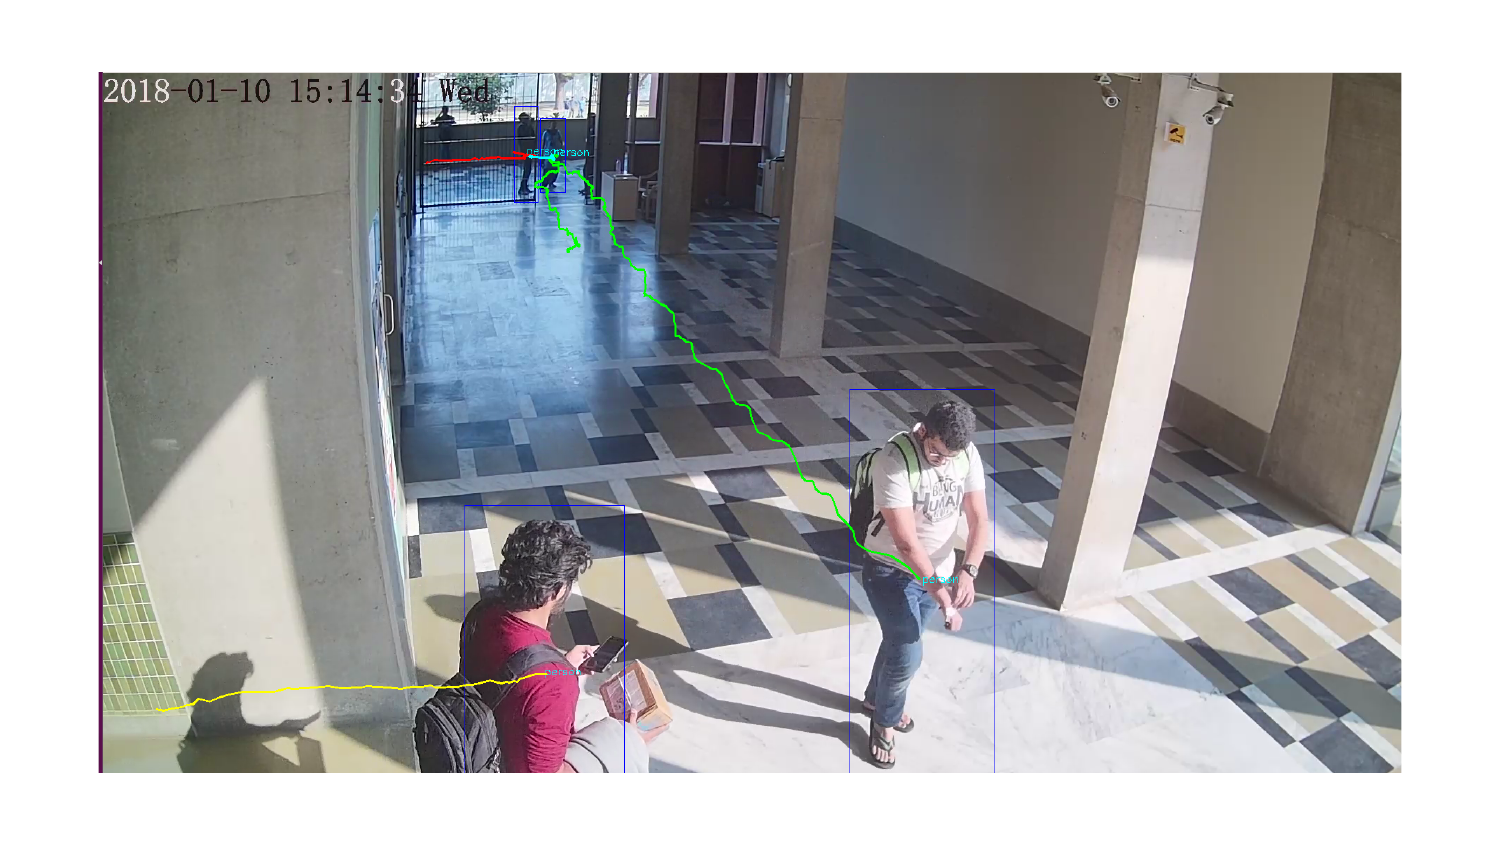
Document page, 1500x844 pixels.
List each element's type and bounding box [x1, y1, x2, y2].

picture [98, 72, 1402, 774]
